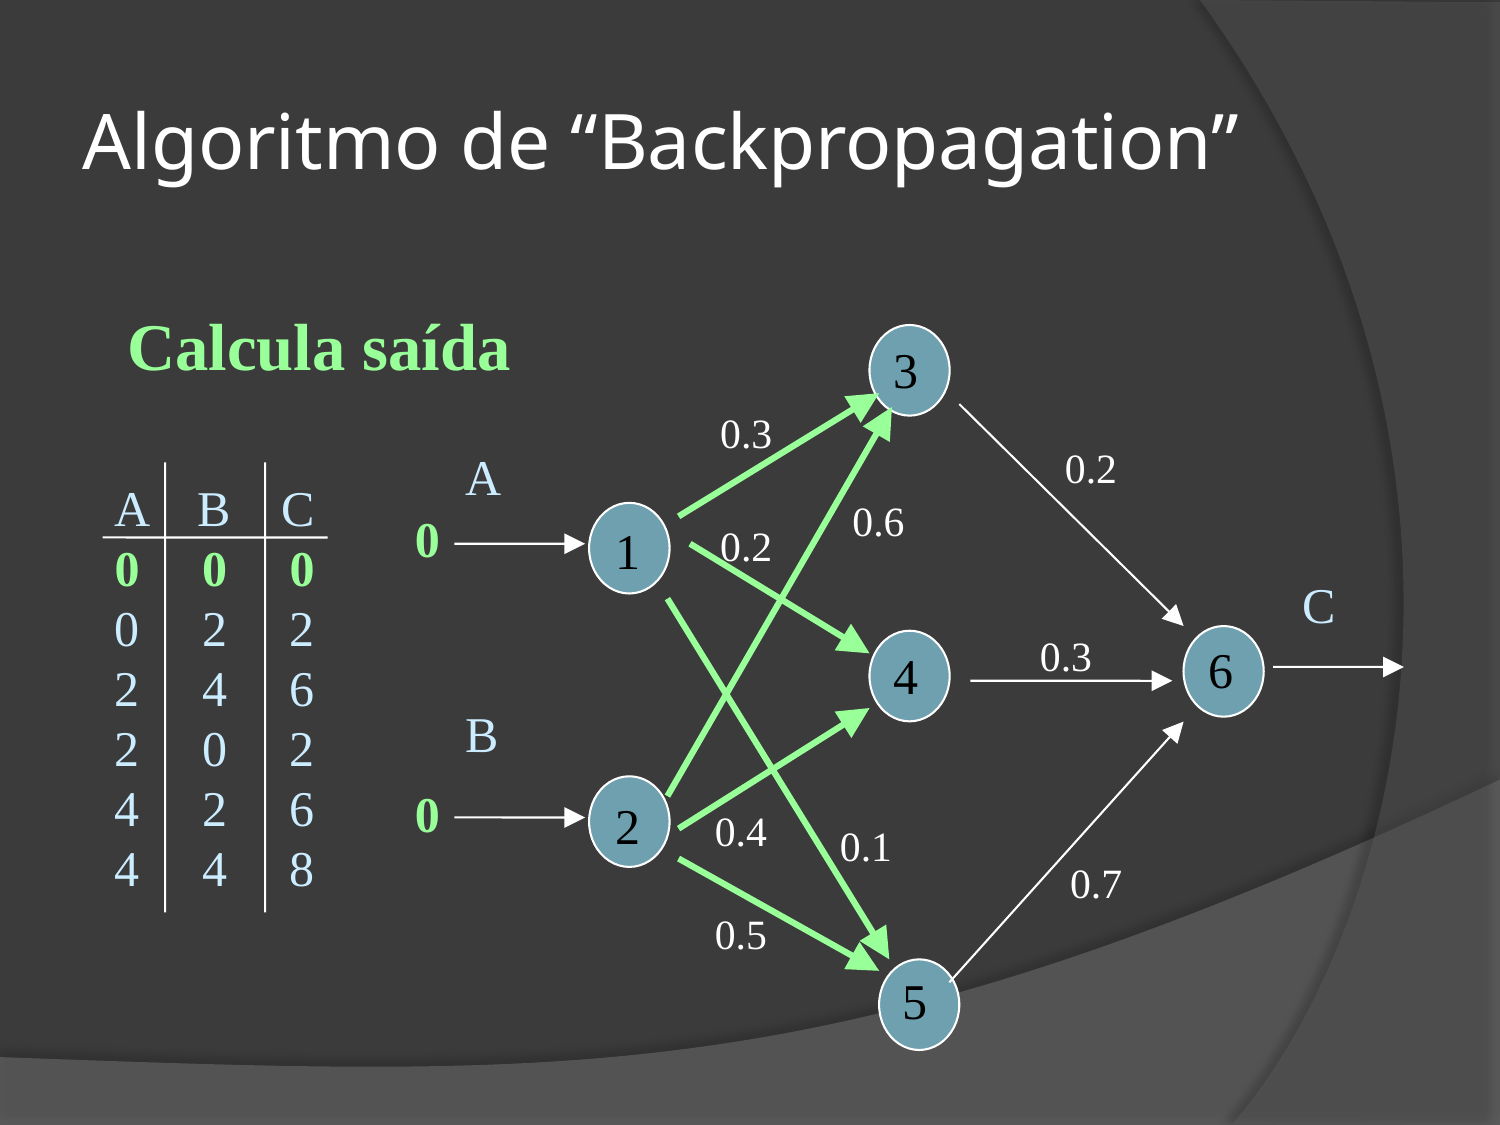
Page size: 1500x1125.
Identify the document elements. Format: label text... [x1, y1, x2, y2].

text_box 1 [600, 512, 655, 588]
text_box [99, 462, 341, 913]
text_box [781, 599, 870, 654]
text_box [884, 334, 950, 416]
text_box [783, 916, 880, 971]
text_box [1205, 626, 1242, 631]
text_box B [450, 695, 514, 771]
text_box 0.6 [837, 487, 920, 553]
text_box [610, 588, 649, 594]
text_box [1056, 500, 1184, 626]
text_box [589, 517, 600, 580]
text_box [845, 407, 892, 487]
title Algoritmo de “Backpropagation” [75, 45, 1300, 233]
text_box [1069, 721, 1184, 849]
text_box [934, 640, 950, 712]
text_box 0.7 [1055, 849, 1138, 915]
text_box [589, 790, 600, 853]
text_box [889, 630, 930, 637]
text_box [728, 708, 870, 797]
text_box 6 [1193, 631, 1249, 706]
text_box [892, 968, 960, 1051]
text_box 2 [600, 787, 655, 863]
text_box 0.3 [1025, 622, 1108, 688]
text_box 0.2 [1050, 434, 1133, 500]
text_box 0 [400, 774, 455, 850]
text_box [869, 342, 878, 393]
text_box 0.4 [699, 797, 783, 863]
text_box Calcula saída [112, 296, 527, 391]
text_box [613, 863, 646, 867]
text_box 4 [878, 637, 934, 713]
text_box 5 [887, 962, 943, 1038]
text_box [605, 502, 654, 512]
text_box [1183, 642, 1193, 701]
text_box [788, 393, 878, 450]
text_box 0.3 [705, 399, 788, 465]
text_box C [1287, 566, 1351, 642]
text_box A [450, 437, 516, 513]
text_box [1273, 656, 1404, 678]
text_box [1108, 670, 1173, 692]
text_box [455, 807, 586, 828]
text_box [869, 648, 878, 704]
text_box [1197, 636, 1264, 717]
text_box 0.1 [825, 812, 908, 878]
text_box 0.5 [699, 900, 783, 965]
text_box 0.2 [705, 512, 788, 578]
text_box [455, 533, 586, 555]
text_box [879, 977, 887, 1032]
text_box 0 [400, 499, 455, 575]
text_box [839, 878, 890, 960]
text_box 3 [878, 331, 934, 406]
text_box [655, 513, 670, 583]
text_box [603, 776, 670, 857]
text_box [889, 324, 930, 331]
text_box [886, 713, 933, 722]
